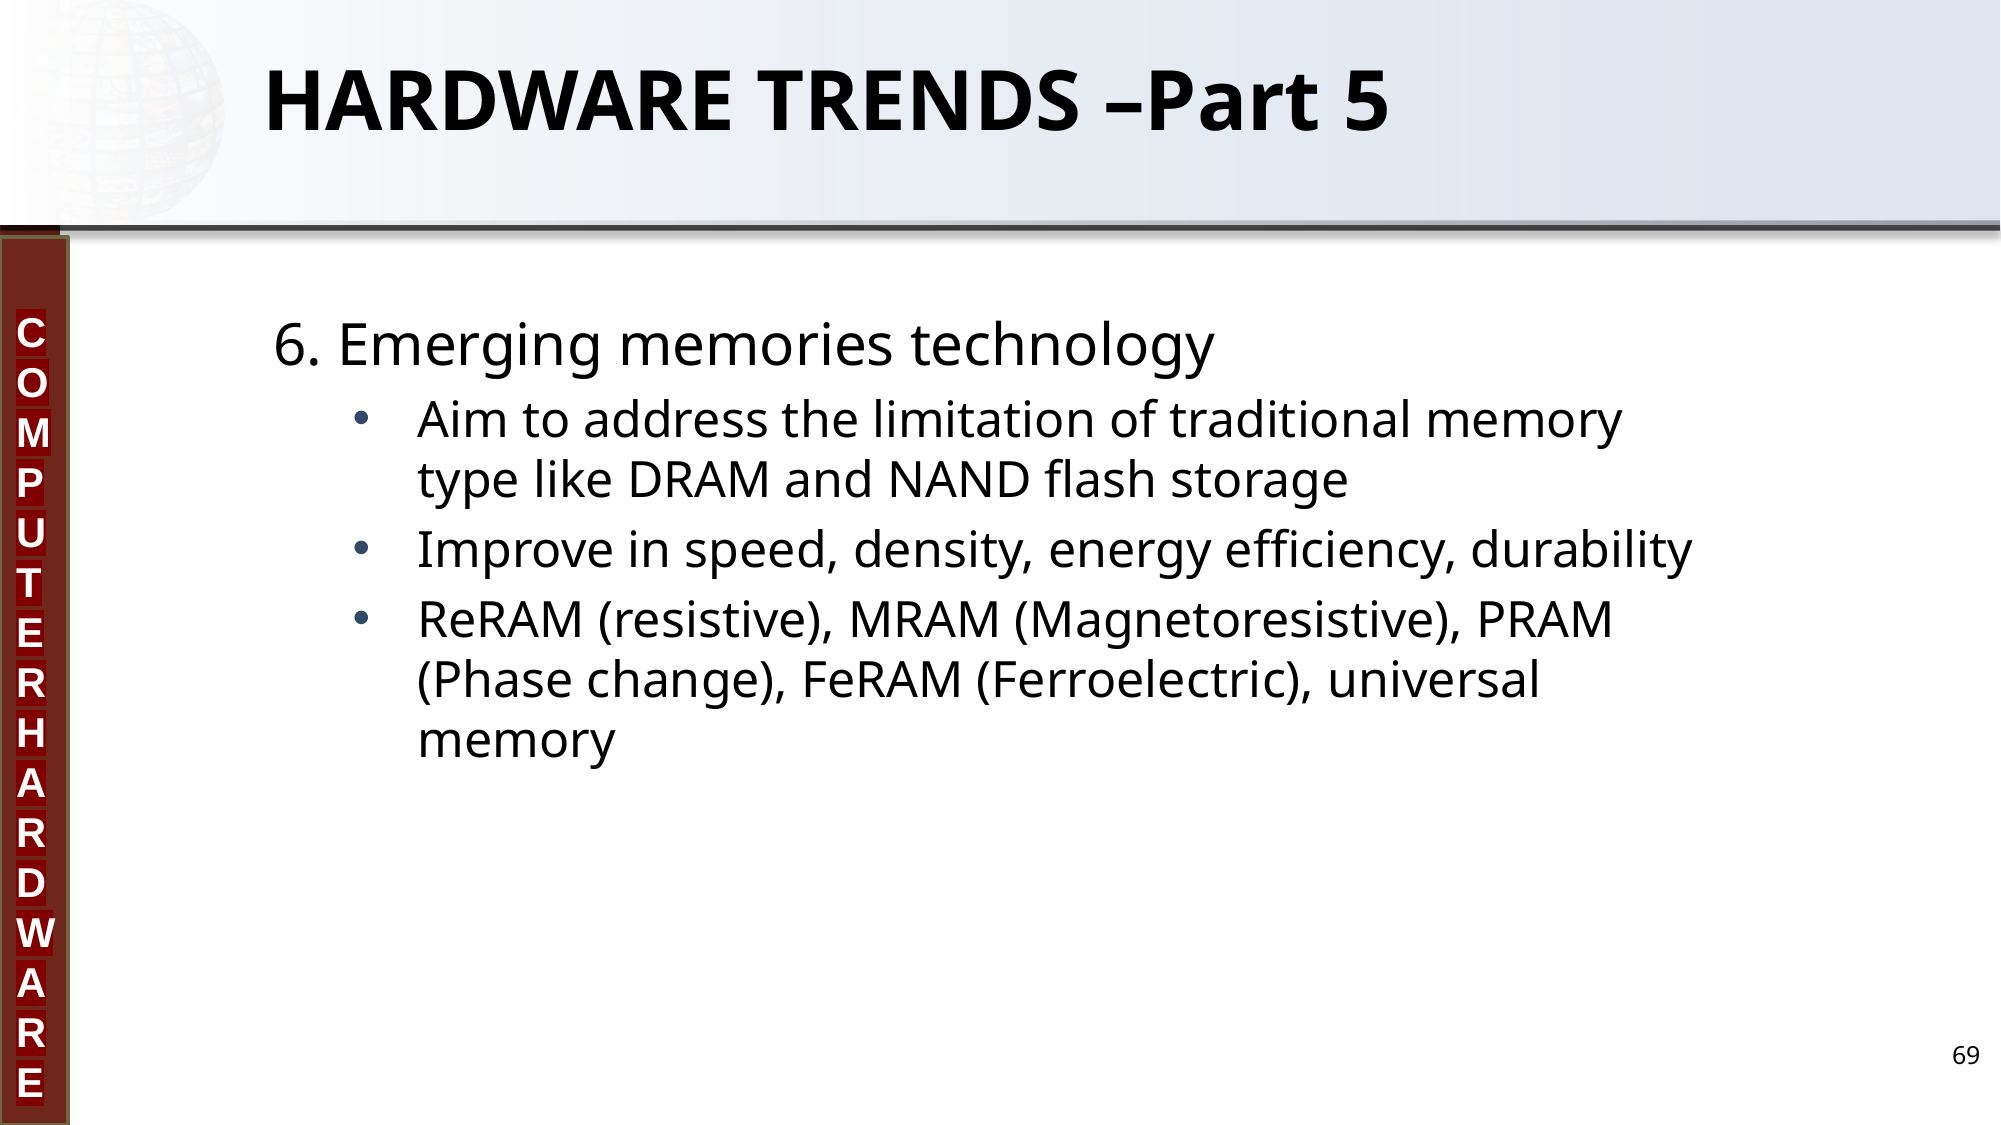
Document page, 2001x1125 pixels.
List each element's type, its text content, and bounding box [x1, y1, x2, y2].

slide_number 69 [1795, 1033, 1996, 1079]
title HARDWARE TRENDS –Part 5 [247, 0, 1982, 195]
list 6. Emerging memories technology Aim to address the limitation of traditional memory type like DRAM and NAND flash storage Improve in speed, density, energy efficiency, durability ReRAM (resistive), MRAM (Magnetoresistive), PRAM (Phase change), FeRAM (Ferroelectric), universal memory [252, 299, 1718, 1003]
